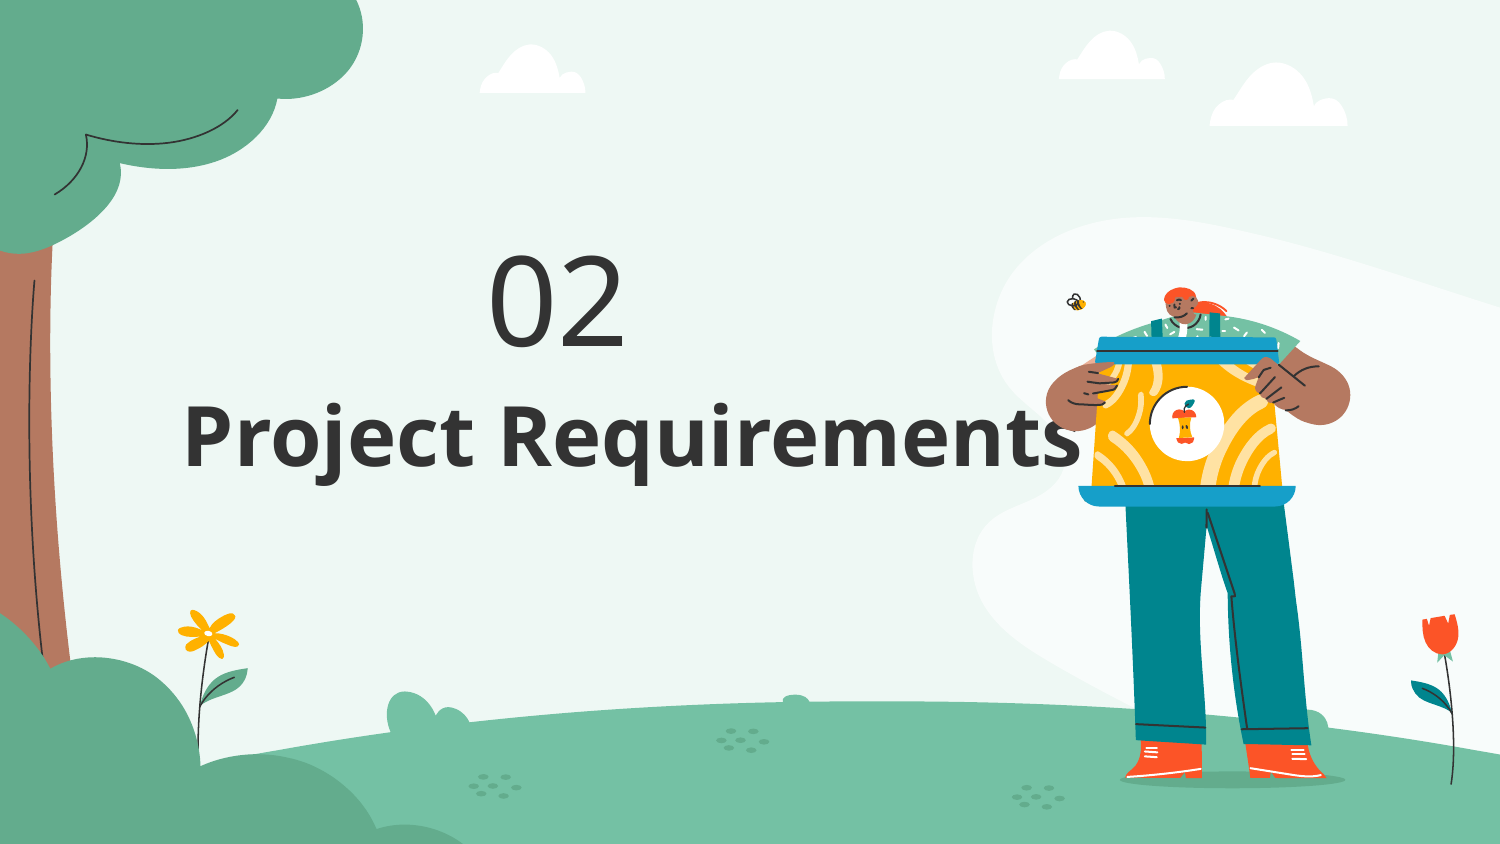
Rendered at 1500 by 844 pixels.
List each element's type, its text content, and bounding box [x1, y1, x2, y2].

title 02 [417, 199, 698, 387]
title Project Requirements [166, 359, 1038, 498]
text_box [1044, 287, 1352, 789]
